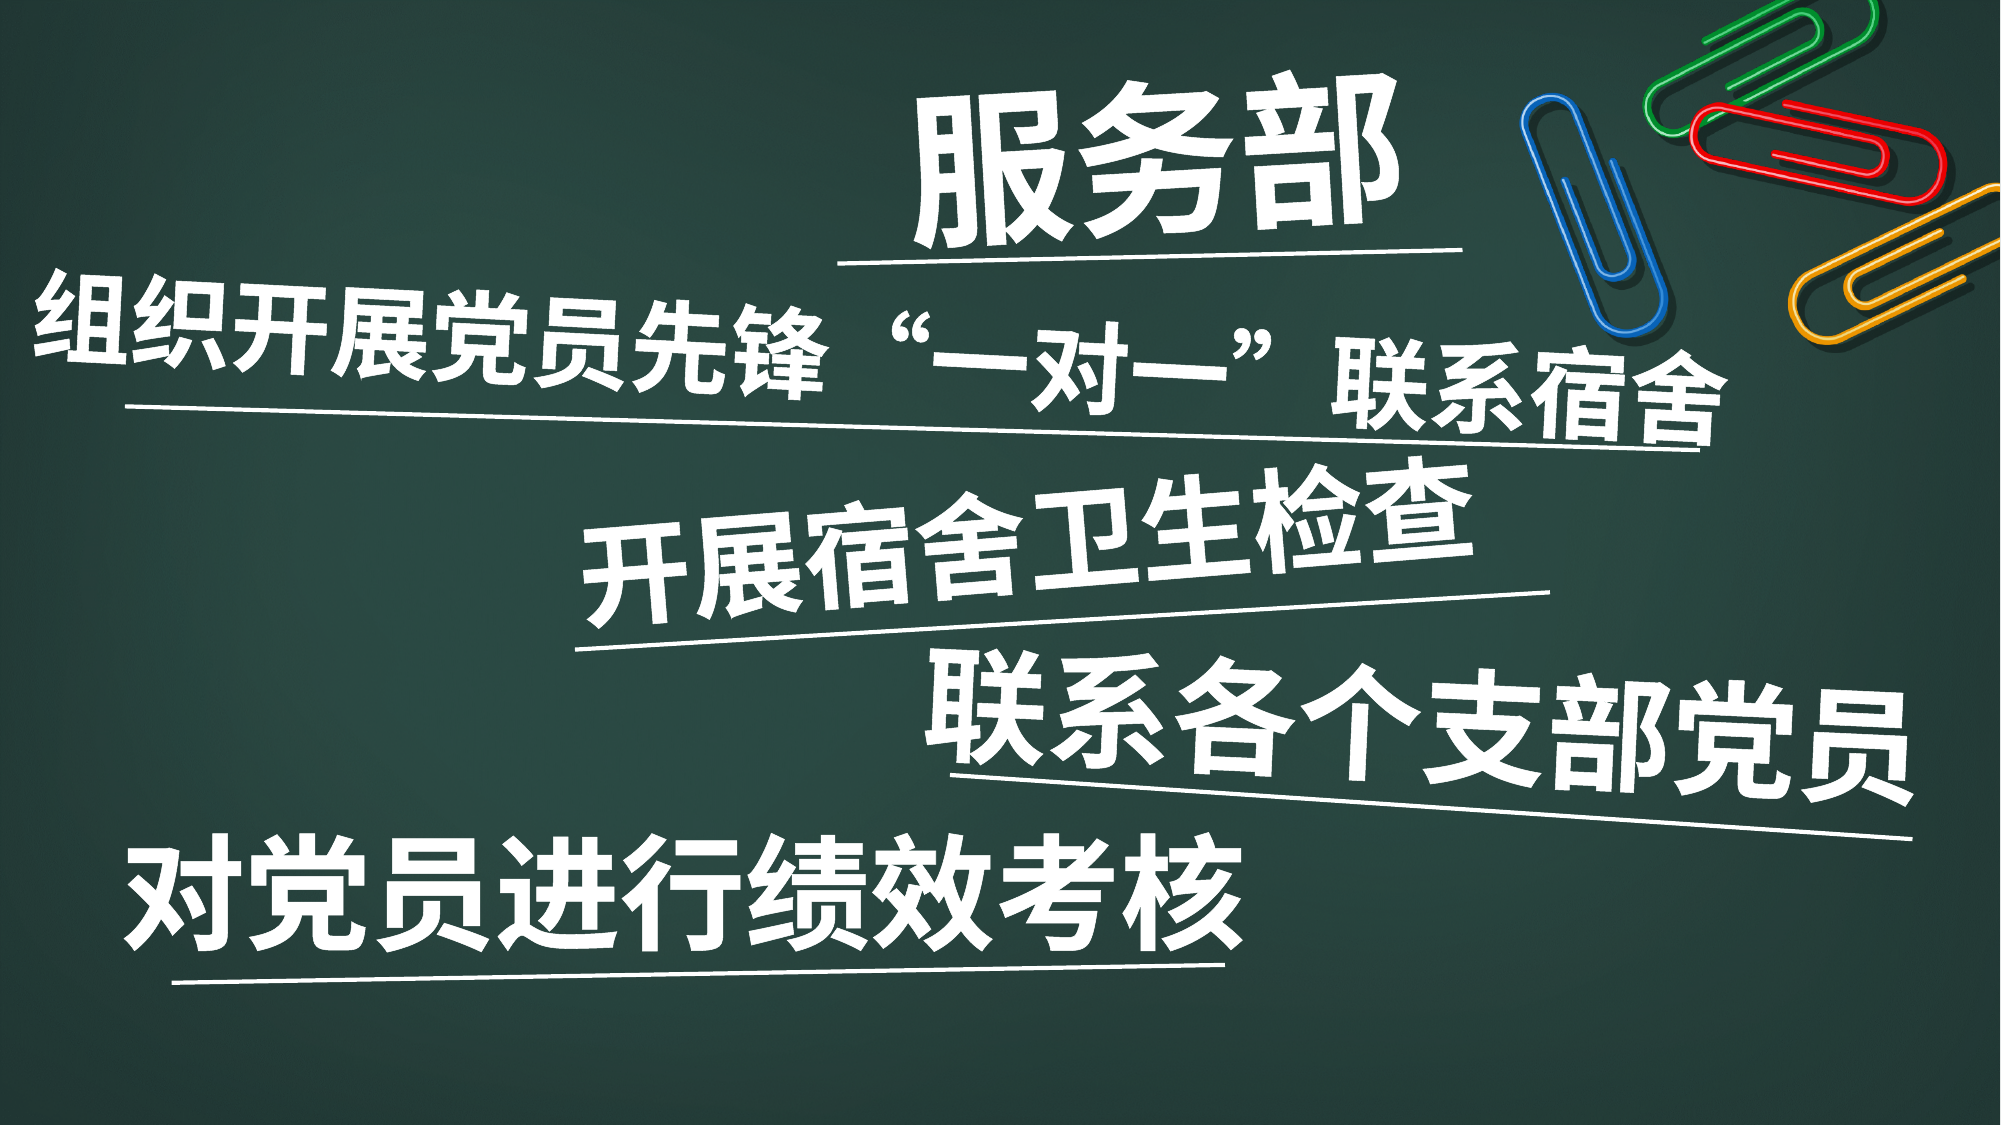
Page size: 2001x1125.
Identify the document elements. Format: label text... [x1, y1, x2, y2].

text_box 开展宿舍卫生检查 [557, 462, 1497, 644]
text_box 联系各个支部党员 [904, 646, 1941, 830]
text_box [124, 406, 1701, 451]
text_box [837, 249, 1463, 264]
picture [0, 0, 2001, 1125]
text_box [949, 774, 1913, 840]
text_box 对党员进行绩效考核 [104, 807, 1261, 973]
text_box 服务部 [884, 31, 1427, 248]
text_box 组织开展党员先锋“一对一”联系宿舍 [12, 244, 1747, 468]
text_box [171, 964, 1226, 984]
text_box 服务部 [896, 272, 976, 277]
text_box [574, 592, 1551, 650]
